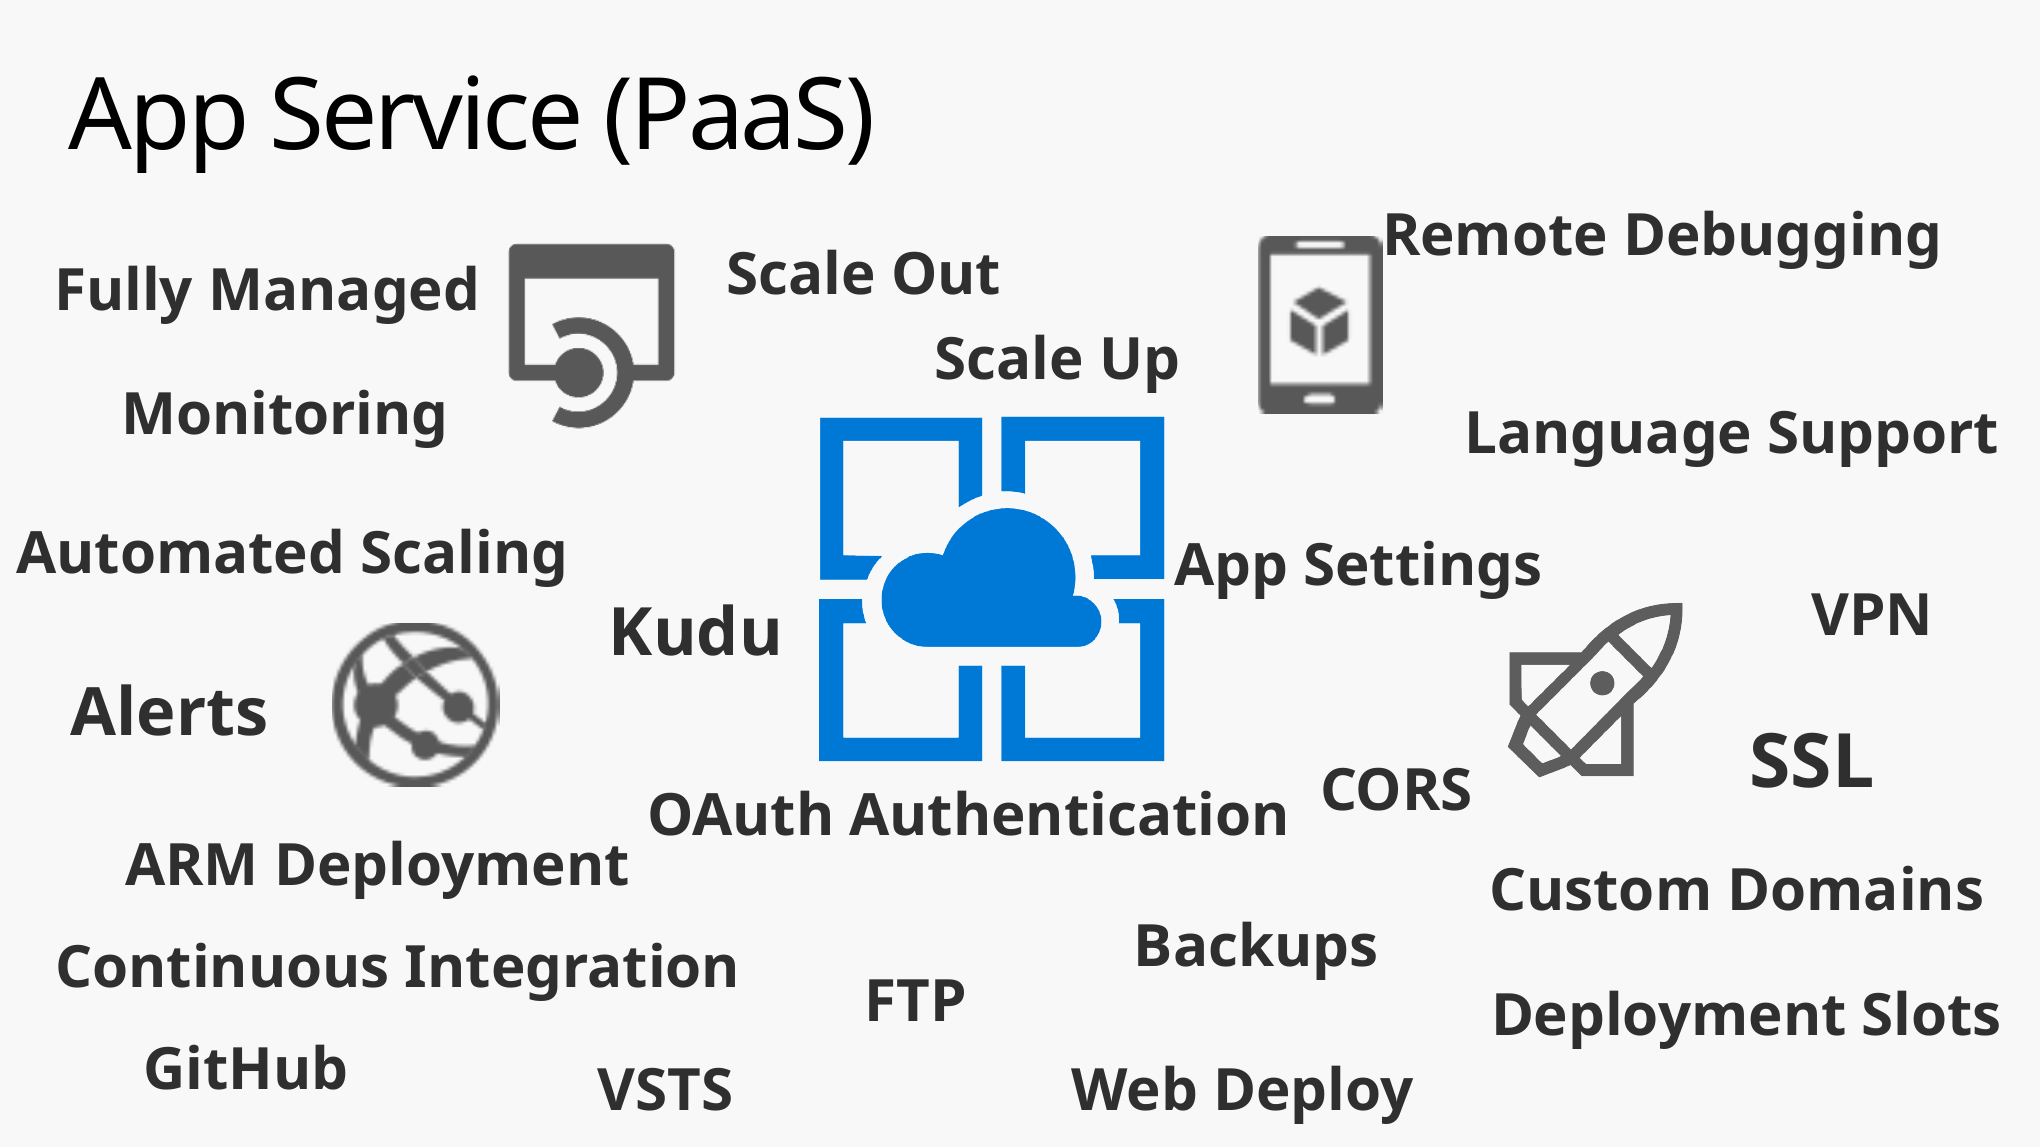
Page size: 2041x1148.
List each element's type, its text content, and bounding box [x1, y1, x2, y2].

picture [817, 414, 1165, 762]
title App Service (PaaS) [45, 48, 1084, 199]
picture [332, 623, 500, 787]
text_box VSTS [567, 1036, 764, 1148]
picture [1258, 235, 1383, 415]
text_box Web Deploy [1041, 1036, 1444, 1148]
text_box Remote Debugging [1352, 180, 1973, 292]
text_box ARM Deployment [95, 811, 660, 923]
text_box VPN [1781, 561, 1964, 672]
text_box CORS [1290, 736, 1503, 847]
text_box Backups [1103, 892, 1409, 1004]
text_box Fully Managed [24, 236, 494, 348]
text_box GitHub [113, 1015, 379, 1127]
text_box Scale Up [904, 305, 1210, 417]
text_box Language Support [1434, 379, 2030, 491]
text_box OAuth Authentication [617, 761, 1320, 873]
text_box Automated Scaling [0, 499, 599, 610]
text_box Scale Out [696, 220, 1032, 332]
text_box Continuous Integration [25, 913, 771, 1025]
text_box Monitoring [91, 360, 479, 472]
text_box SSL [1719, 698, 1905, 828]
text_box Deployment Slots [1460, 961, 2032, 1072]
text_box Custom Domains [1459, 836, 2015, 948]
picture [1507, 602, 1683, 779]
text_box FTP [834, 947, 998, 1058]
text_box App Settings [1165, 511, 1572, 622]
text_box Alerts [40, 653, 299, 774]
picture [494, 235, 691, 432]
text_box Kudu [578, 573, 813, 694]
